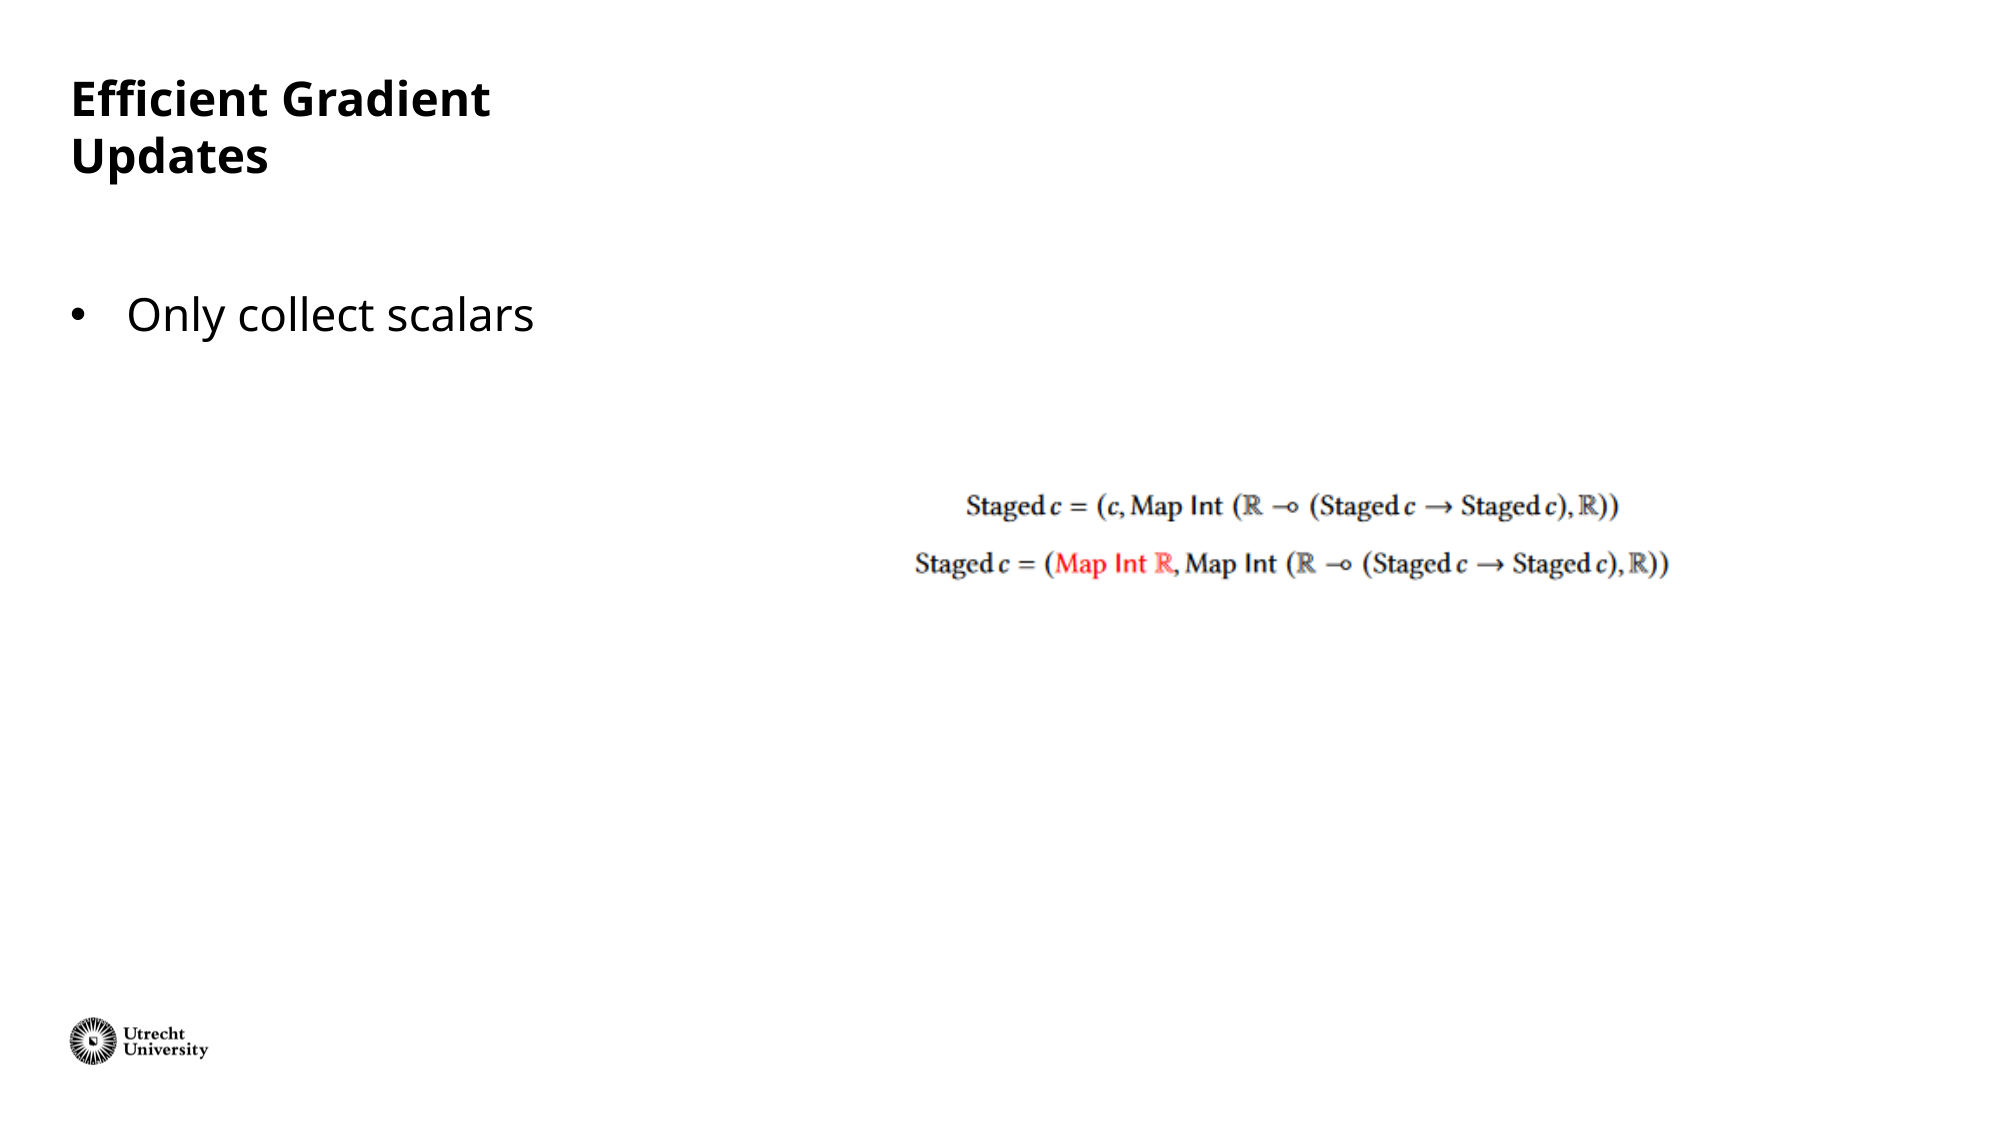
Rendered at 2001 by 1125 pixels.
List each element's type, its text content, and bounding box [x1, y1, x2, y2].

title Efficient Gradient Updates [55, 60, 652, 239]
list Only collect scalars [55, 273, 652, 969]
picture [30, 984, 314, 1096]
picture [902, 474, 1676, 595]
